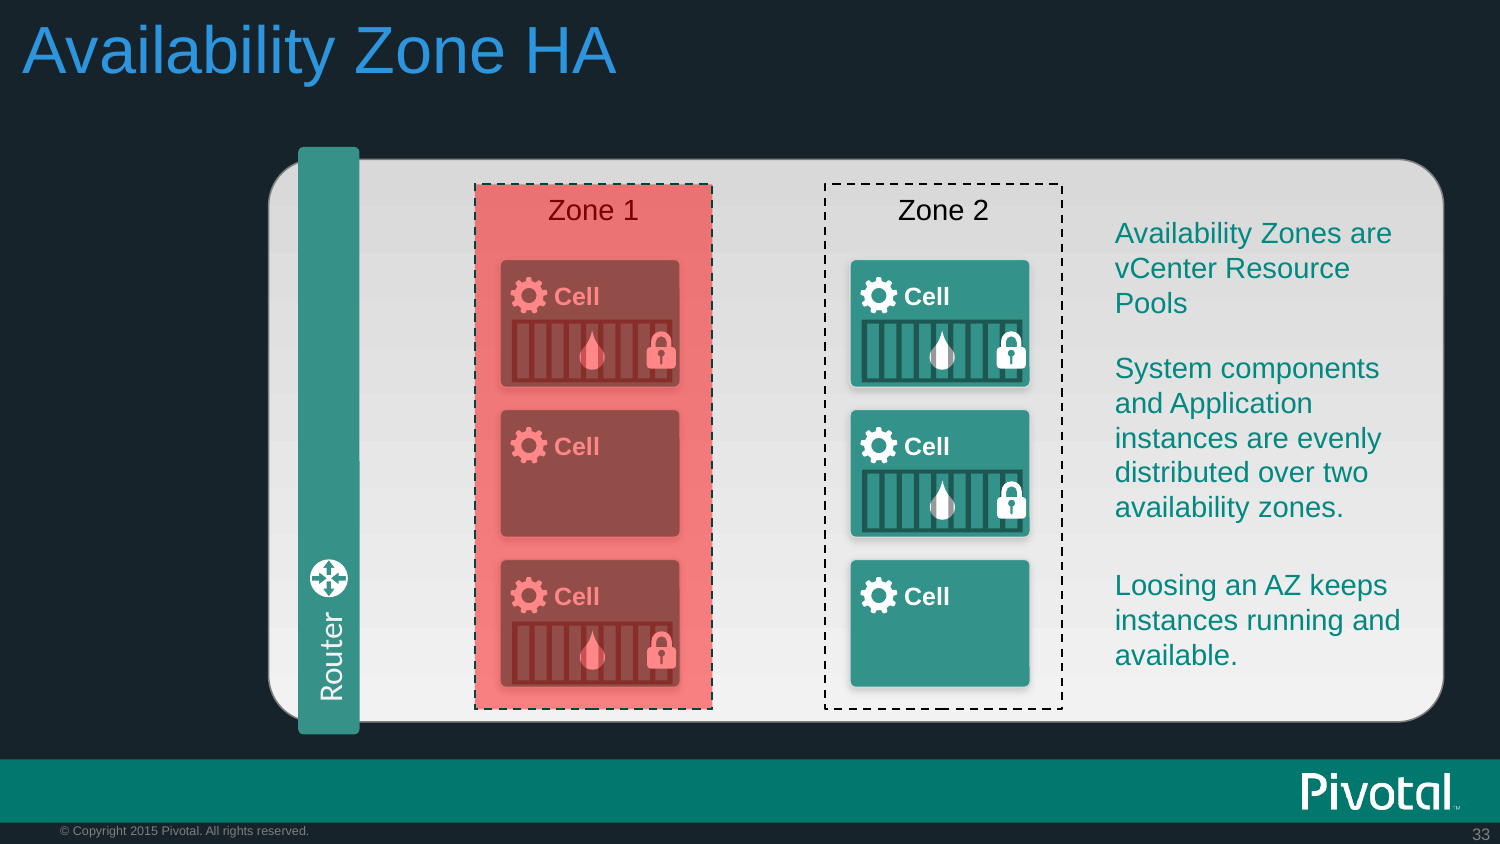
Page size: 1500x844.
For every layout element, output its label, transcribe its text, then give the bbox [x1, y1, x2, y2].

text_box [849, 559, 1031, 688]
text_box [861, 319, 1026, 383]
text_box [849, 259, 1031, 388]
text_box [849, 409, 1031, 538]
text_box [266, 160, 298, 721]
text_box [861, 469, 1027, 533]
text_box Router [298, 146, 360, 735]
text_box [360, 157, 1446, 724]
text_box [499, 259, 681, 388]
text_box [499, 409, 681, 538]
text_box [307, 557, 350, 600]
picture [1302, 773, 1460, 810]
text_box [473, 182, 714, 711]
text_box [499, 559, 681, 688]
title Availability Zone HA [22, 15, 1403, 92]
text_box Loosing an AZ keeps instances running and available. [1100, 559, 1425, 679]
text_box System components and Application instances are evenly distributed over two availability zones. [1100, 341, 1425, 532]
text_box Zone 2 [823, 182, 1064, 711]
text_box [511, 319, 676, 383]
text_box Availability Zones are vCenter Resource Pools [1100, 206, 1420, 327]
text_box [511, 621, 677, 685]
